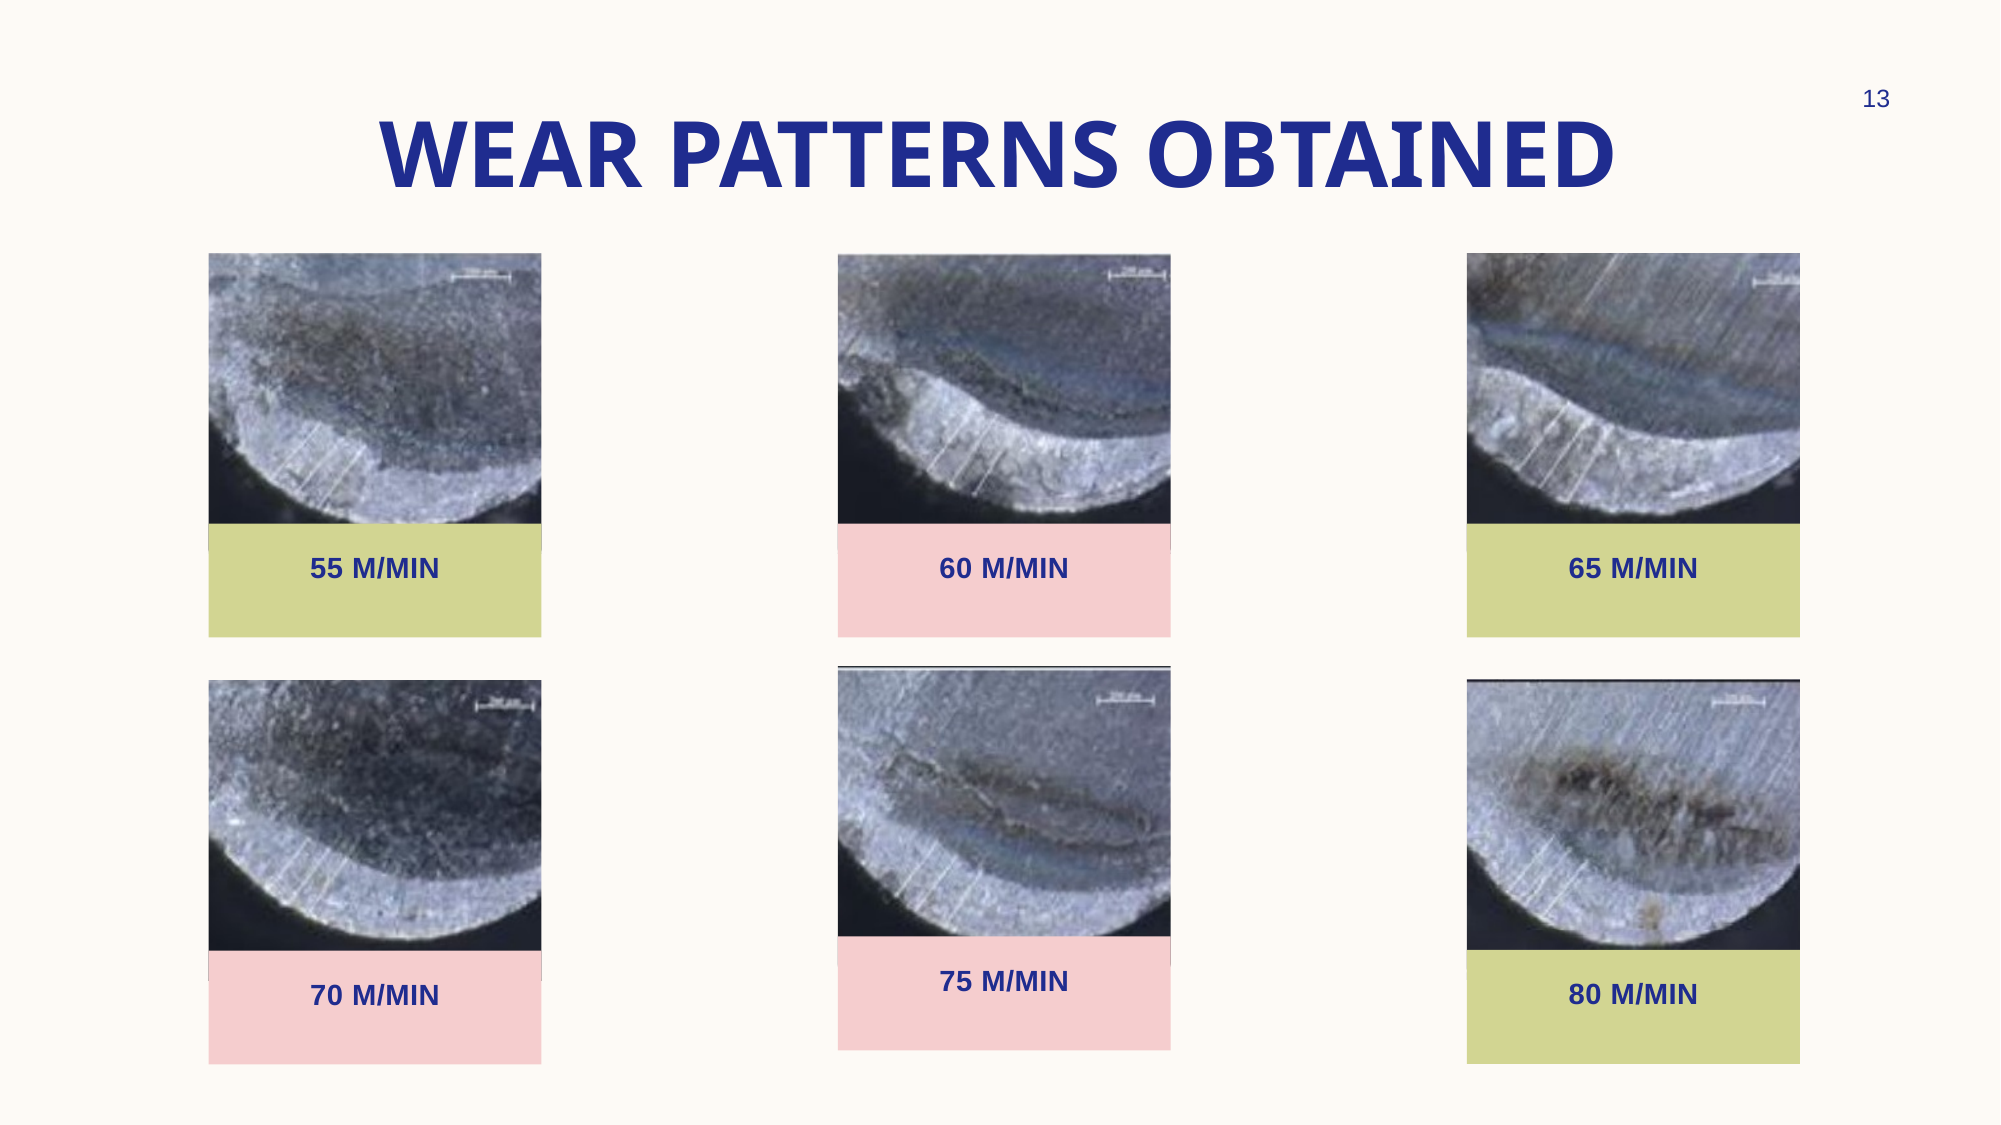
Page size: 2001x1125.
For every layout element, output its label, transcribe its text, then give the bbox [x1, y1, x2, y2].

picture [208, 253, 542, 554]
list 75 m/min [837, 967, 1171, 1051]
picture [1466, 679, 1800, 980]
list 55 m/min [208, 554, 542, 638]
list 65 m/min [1466, 554, 1800, 638]
picture [837, 253, 1171, 554]
picture [208, 680, 542, 981]
slide_number 13 [1795, 75, 1958, 120]
list 70 m/min [208, 981, 542, 1065]
picture [1466, 253, 1800, 554]
picture [837, 666, 1171, 967]
list 80 m/min [1466, 980, 1800, 1064]
title Wear Patterns Obtained [124, 88, 1875, 215]
list 60 m/min [837, 554, 1171, 638]
